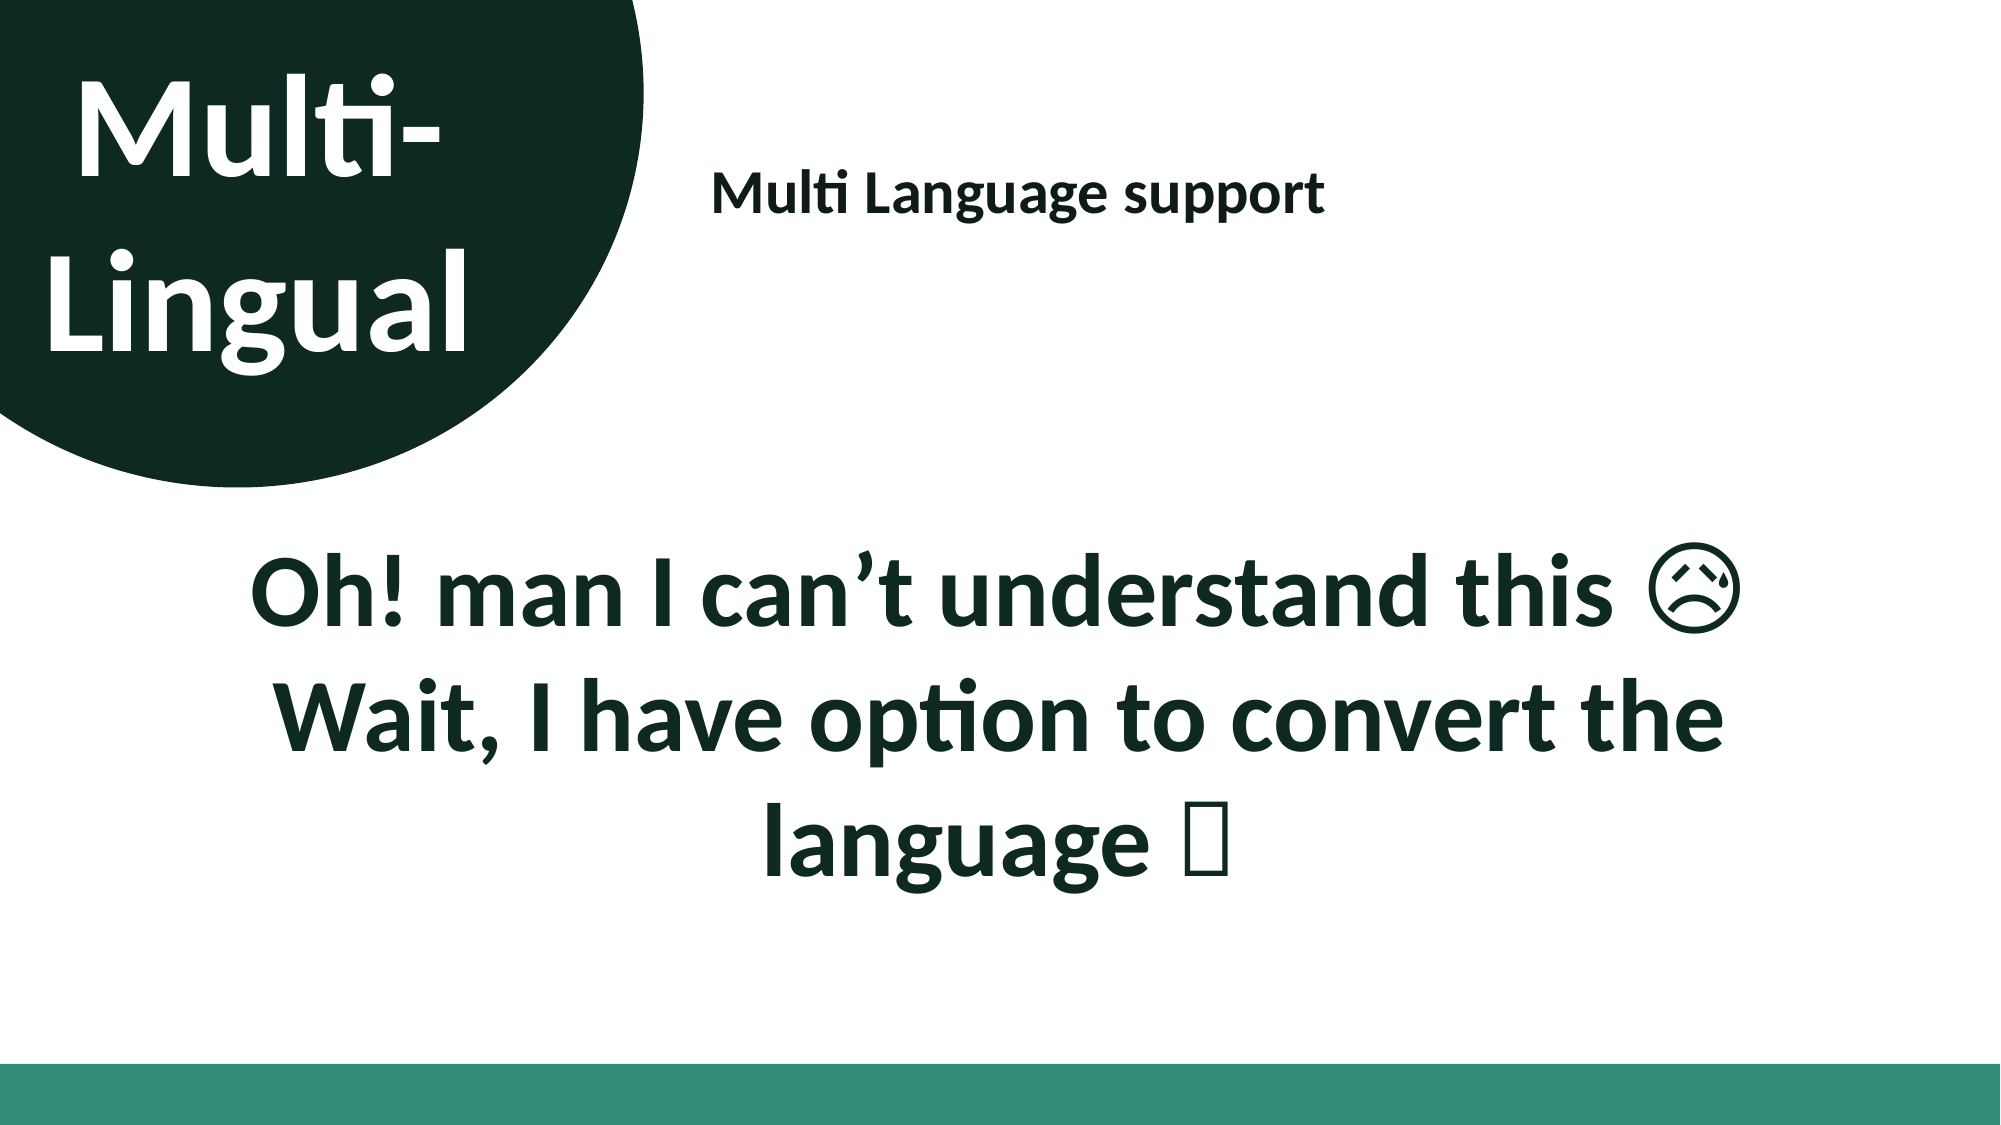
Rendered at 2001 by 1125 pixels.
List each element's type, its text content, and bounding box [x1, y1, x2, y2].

text_box Multi Language support [695, 143, 1846, 234]
text_box [0, 1063, 2000, 1125]
text_box [0, 388, 509, 489]
text_box [0, 0, 645, 334]
text_box Oh! man I can’t understand this 😥 Wait, I have option to convert the language  [52, 515, 1948, 905]
text_box Multi-Lingual [0, 23, 561, 388]
